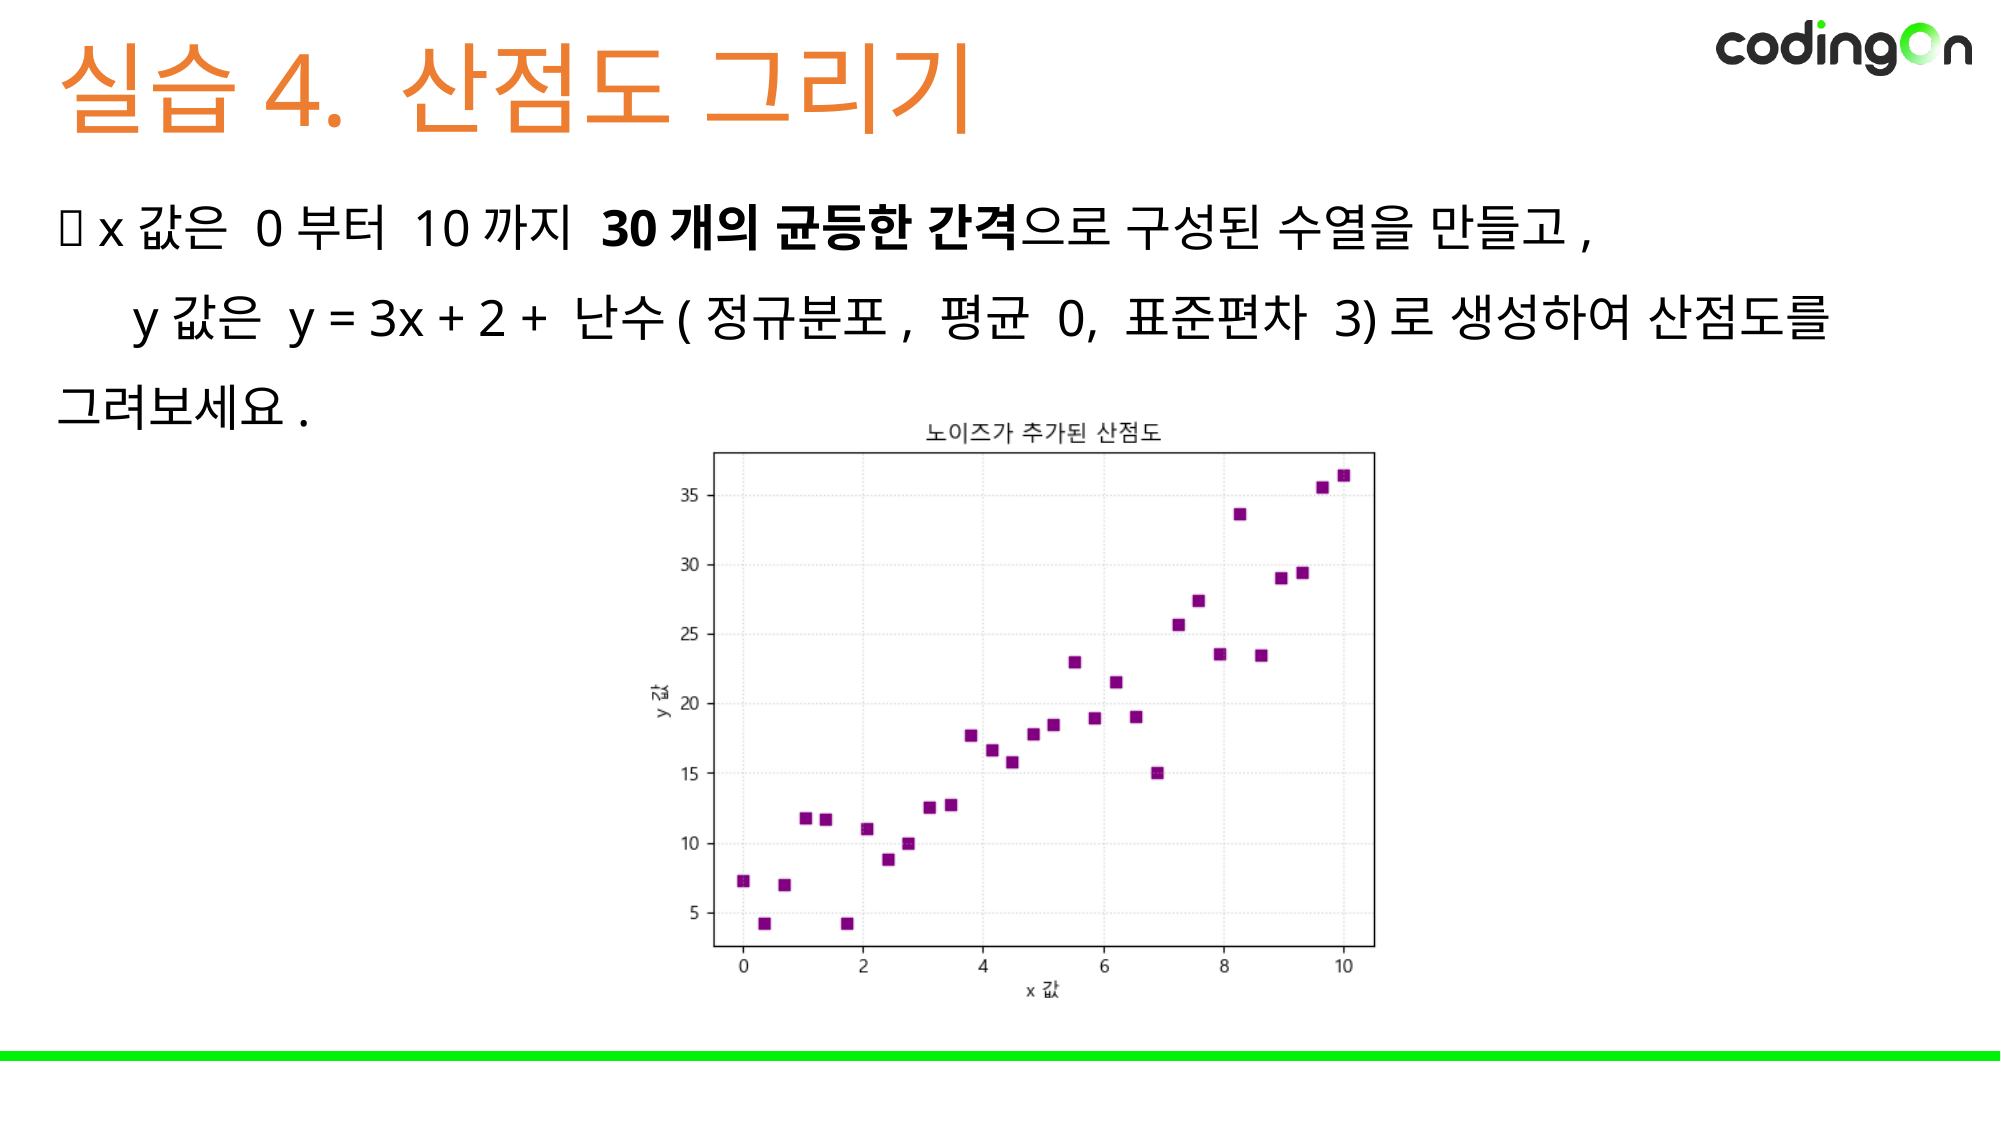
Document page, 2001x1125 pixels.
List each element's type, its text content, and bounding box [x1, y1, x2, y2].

text_box 💡 x값은 0부터 10까지 30개의 균등한 간격으로 구성된 수열을 만들고, y값은 y = 3x + 2 + 난수(정규분포, 평균 0, 표준편차 3)로 생성하여 산점도를 그려보세요. [41, 159, 1922, 444]
title 실습4. 산점도 그리기 [41, 0, 1767, 159]
picture [639, 411, 1386, 1014]
picture [1767, 20, 1972, 76]
